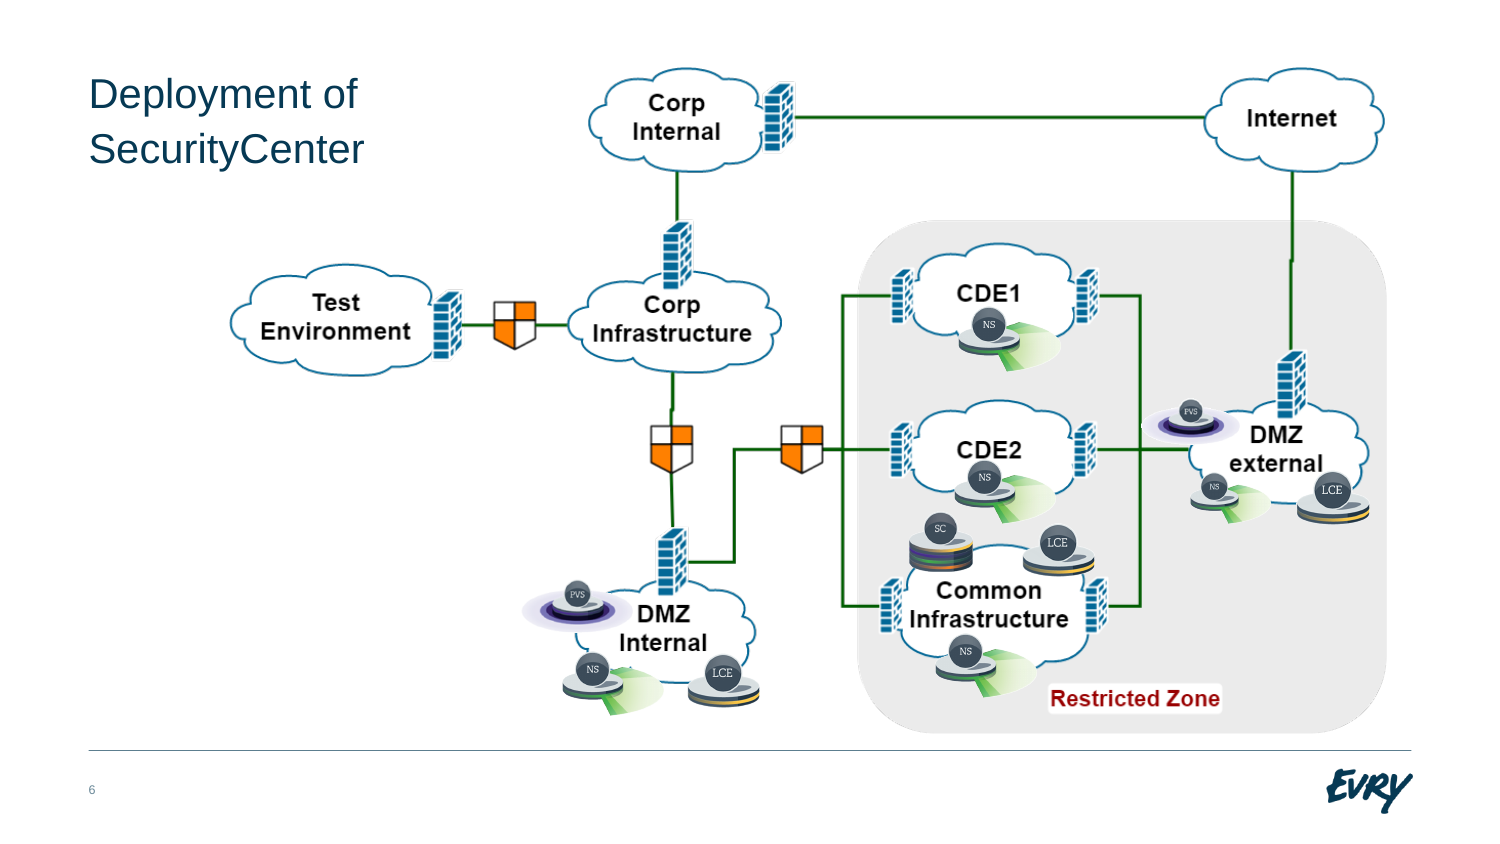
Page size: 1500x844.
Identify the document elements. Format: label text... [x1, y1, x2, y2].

picture [687, 653, 760, 708]
picture [1376, 779, 1383, 785]
picture [562, 651, 664, 716]
title Deployment of SecurityCenter [88, 62, 220, 227]
picture [1296, 470, 1370, 525]
picture [521, 579, 633, 633]
picture [935, 633, 1037, 698]
slide_number 6 [88, 781, 119, 797]
picture [1190, 472, 1271, 524]
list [220, 61, 1388, 735]
picture [909, 459, 1095, 578]
picture [1141, 398, 1240, 445]
picture [1326, 768, 1413, 814]
picture [958, 306, 1061, 372]
picture [1388, 779, 1413, 814]
